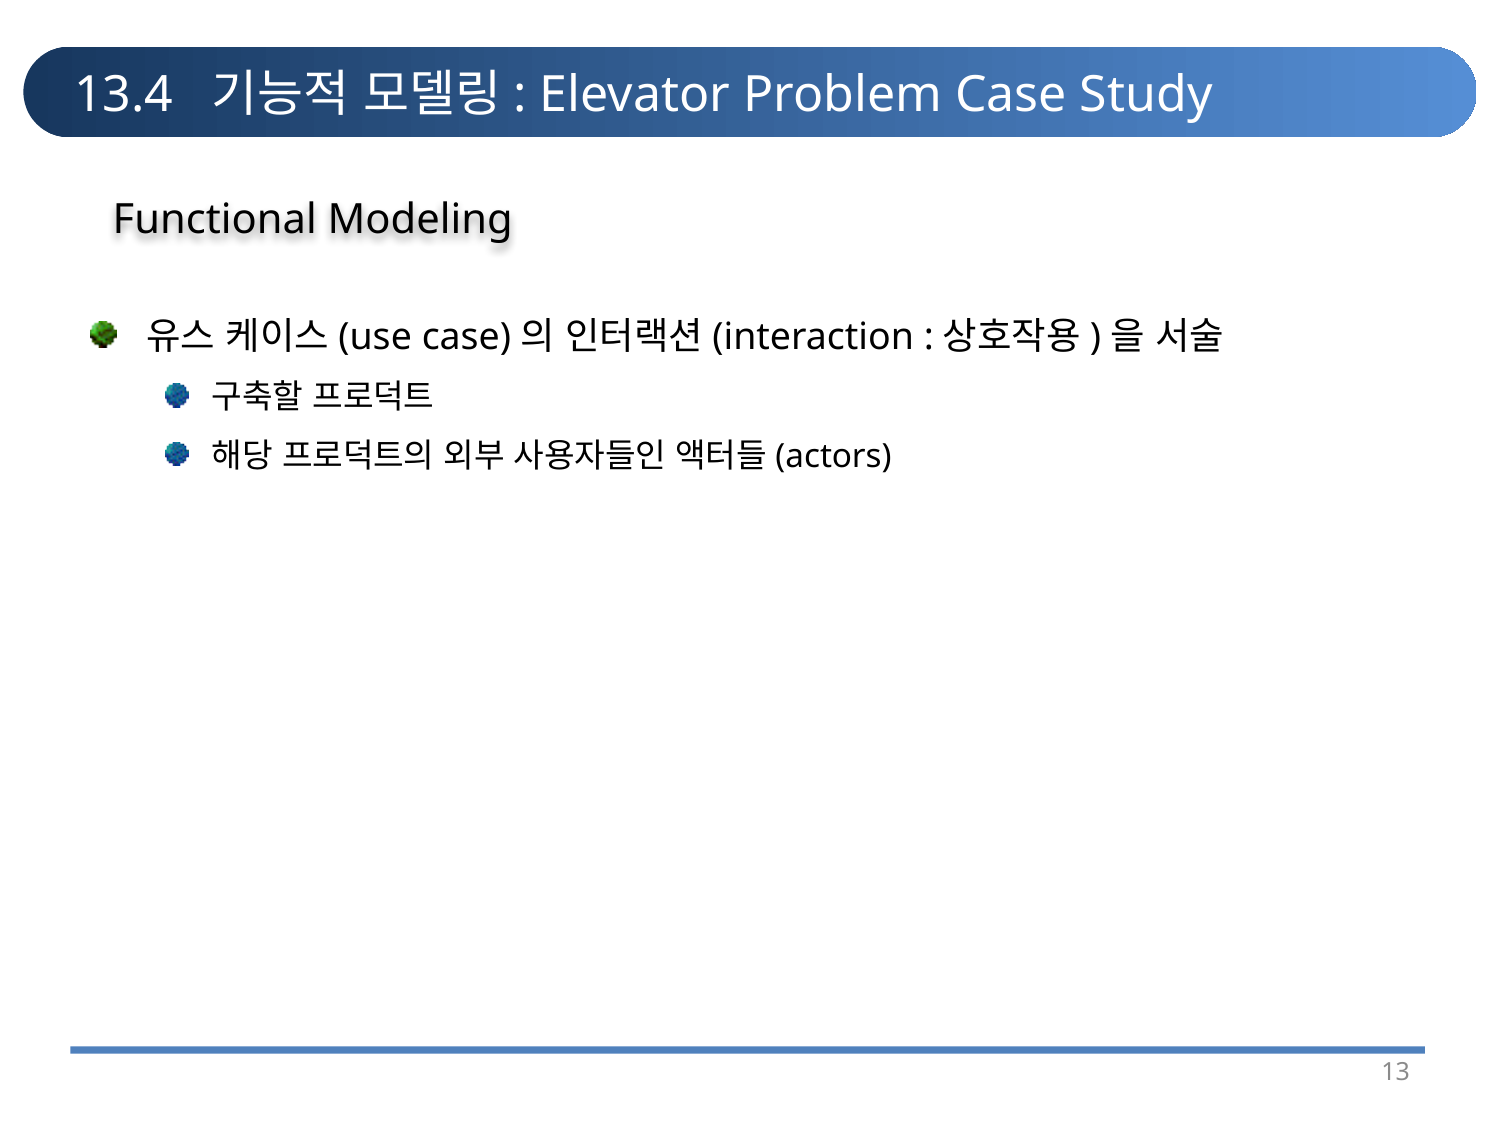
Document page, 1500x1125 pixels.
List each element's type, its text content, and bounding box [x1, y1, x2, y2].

title 13.4 기능적 모델링: Elevator Problem Case Study [59, 56, 1410, 126]
picture [165, 383, 189, 408]
list Functional Modeling [60, 180, 566, 255]
slide_number 13 [1074, 1042, 1425, 1103]
picture [165, 442, 189, 466]
picture [90, 321, 117, 348]
list 유스 케이스(use case)의 인터랙션(interaction :상호작용)을 서술 구축할 프로덕트 해당 프로덕트의 외부 사용자들인 액터들(actors) [75, 290, 1471, 1005]
